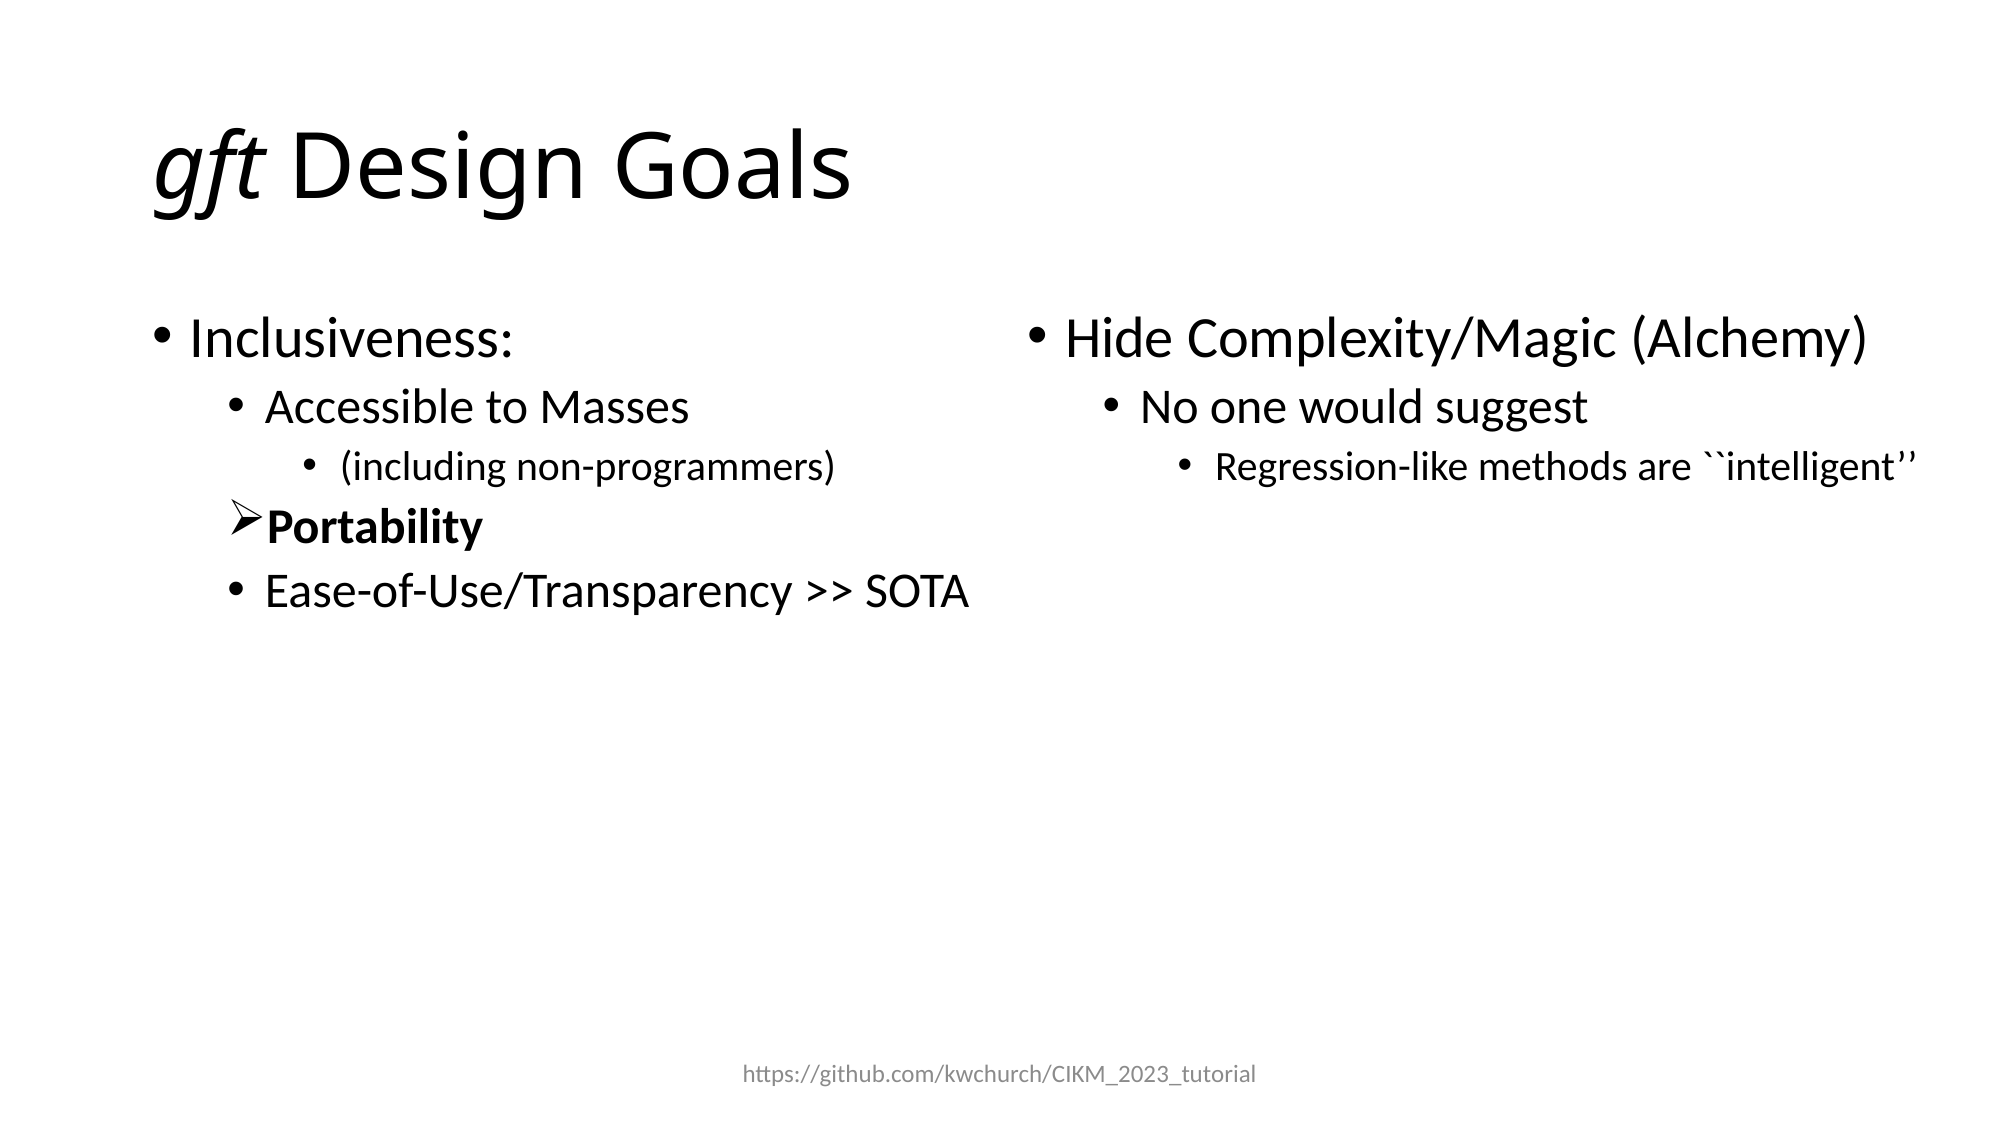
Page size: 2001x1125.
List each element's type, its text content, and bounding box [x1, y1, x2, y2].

list Inclusiveness: Accessible to Masses (including non-programmers) Portability Ease-of-Use/Transparency >> SOTA [137, 299, 988, 1014]
list Hide Complexity/Magic (Alchemy) No one would suggest Regression-like methods are ``intelligent’’ [1012, 299, 1942, 1014]
title gft Design Goals [137, 59, 1863, 278]
footer https://github.com/kwchurch/CIKM_2023_tutorial [662, 1042, 1338, 1103]
